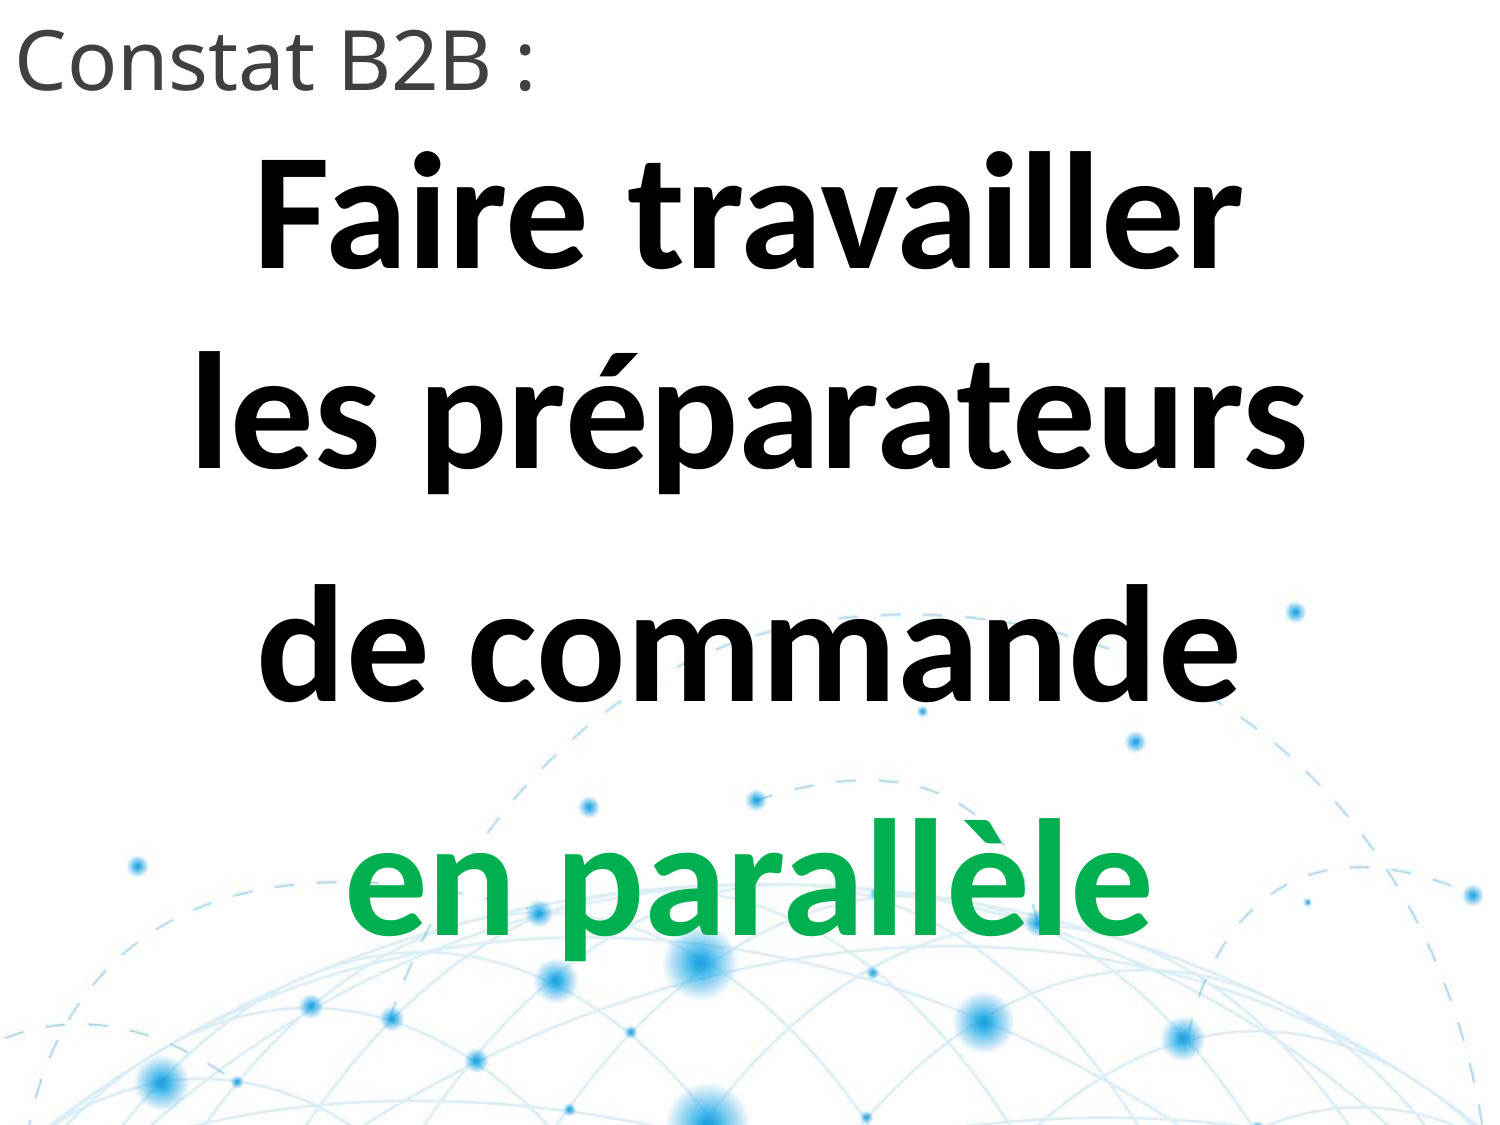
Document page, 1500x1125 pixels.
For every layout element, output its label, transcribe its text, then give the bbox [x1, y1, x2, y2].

list Faire travailler les préparateurs de commande en parallèle [0, 94, 1500, 177]
picture [0, 177, 1500, 1125]
text_box Constat B2B : [0, 0, 1500, 94]
